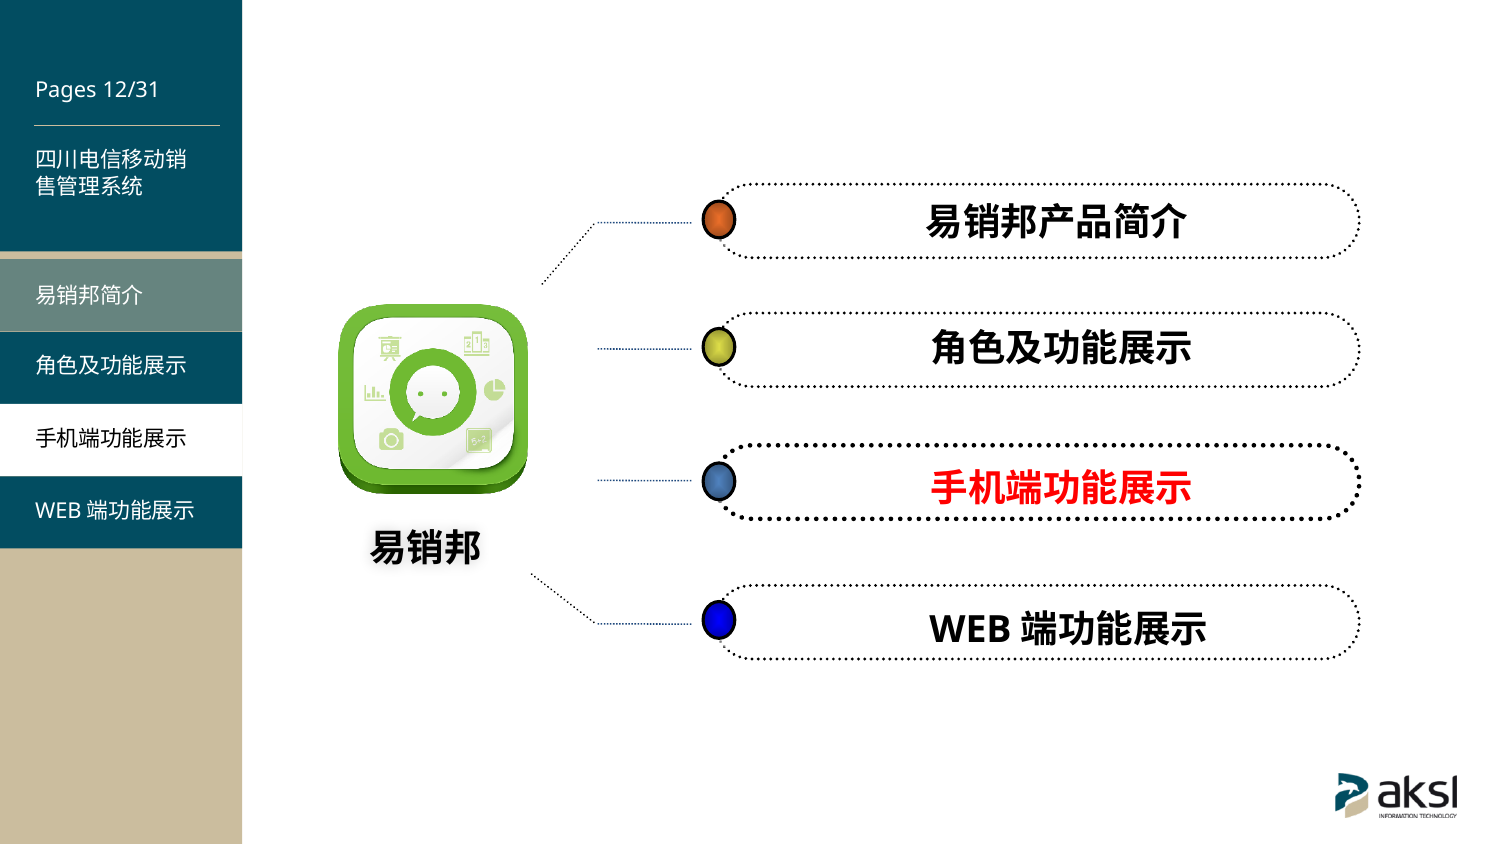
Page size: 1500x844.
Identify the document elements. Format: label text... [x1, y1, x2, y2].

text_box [338, 304, 528, 578]
text_box 易销邦简介 [20, 274, 186, 316]
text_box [702, 585, 1360, 660]
text_box 手机端功能展示 [20, 417, 221, 459]
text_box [702, 312, 1360, 387]
text_box [0, 474, 244, 551]
picture [1335, 773, 1358, 795]
text_box 四川电信移动销售管理系统 [20, 138, 221, 206]
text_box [702, 445, 1360, 520]
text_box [702, 183, 1360, 258]
text_box [0, 551, 244, 844]
text_box [0, 0, 244, 253]
text_box Pages 12/31 [20, 67, 186, 165]
picture [1335, 773, 1457, 818]
text_box WEB端功能展示 [20, 489, 221, 531]
text_box [0, 330, 244, 402]
text_box 角色及功能展示 [20, 344, 221, 386]
text_box [0, 257, 244, 330]
text_box [0, 402, 244, 474]
text_box [0, 253, 244, 257]
